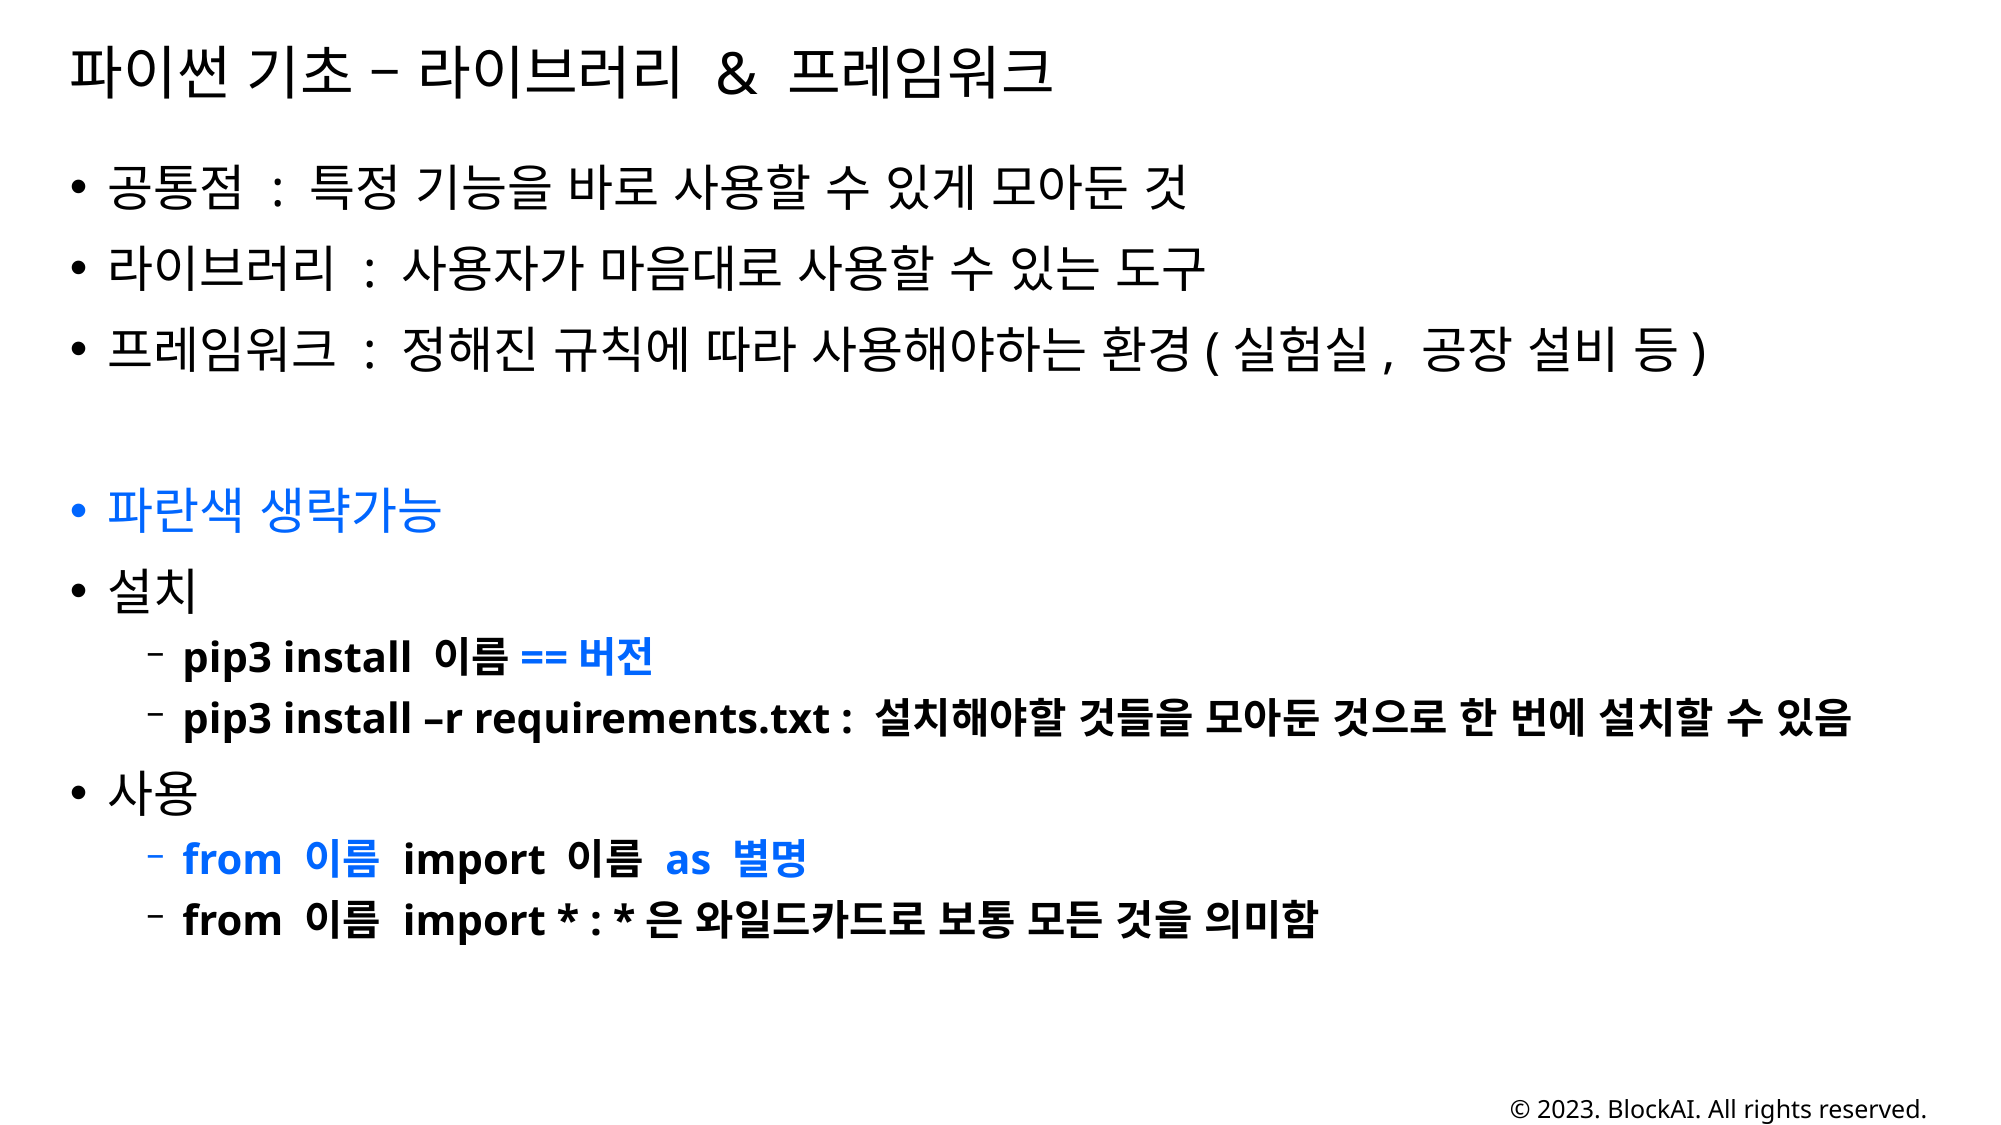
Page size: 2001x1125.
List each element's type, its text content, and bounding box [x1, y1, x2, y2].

title 파이썬 기초 – 라이브러리 & 프레임워크 [54, 31, 1945, 120]
list 공통점 : 특정 기능을 바로 사용할 수 있게 모아둔 것 라이브러리 : 사용자가 마음대로 사용할 수 있는 도구 프레임워크 : 정해진 규칙에 따라 사용해야하는 환경(실험실, 공장 설비 등) 파란색 생략가능 설치 pip3 install 이름==버전 pip3 install –r requirements.txt : 설치해야할 것들을 모아둔 것으로 한 번에 설치할 수 있음 사용 from 이름 import 이름 as 별명 from 이름 import * : *은 와일드카드로 보통 모든 것을 의미함 [54, 148, 1945, 1094]
